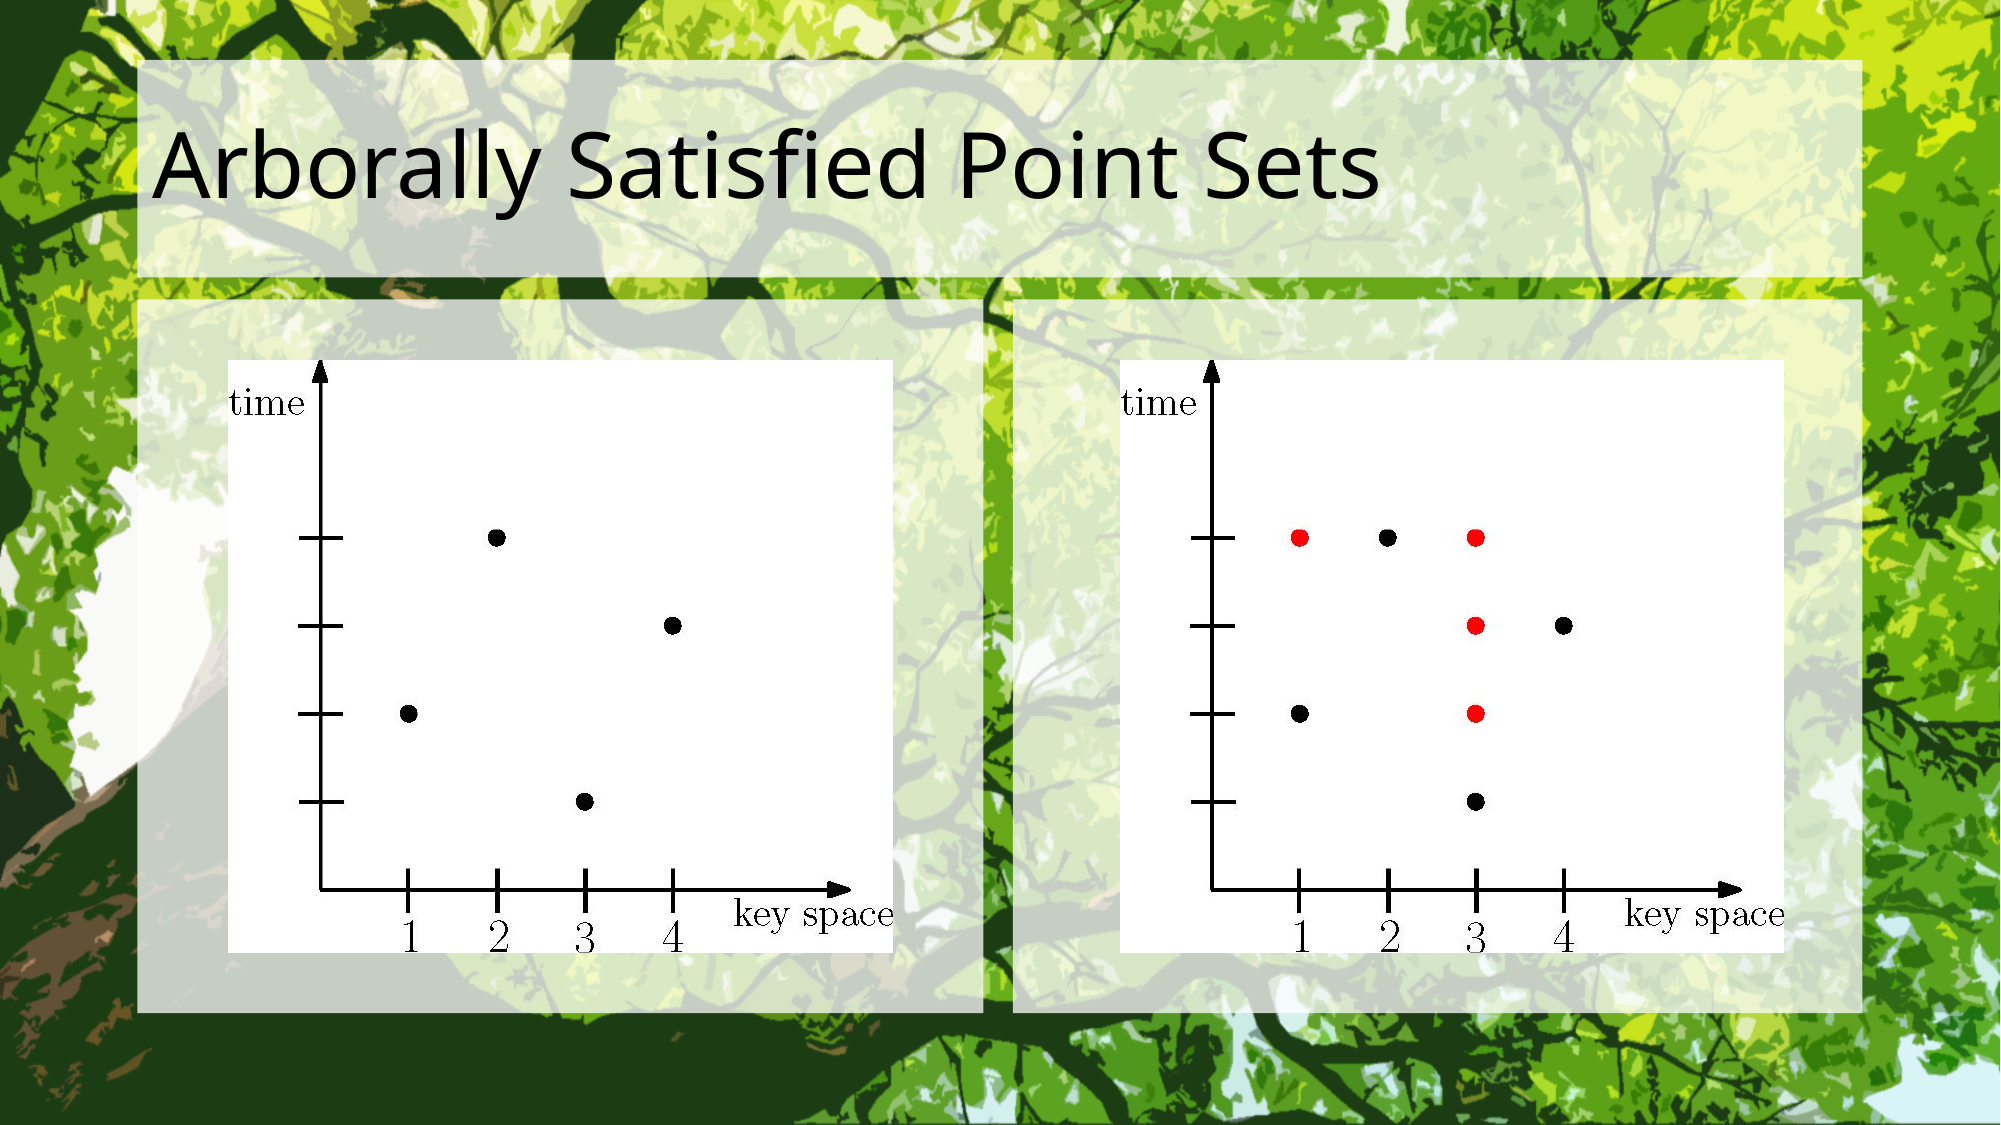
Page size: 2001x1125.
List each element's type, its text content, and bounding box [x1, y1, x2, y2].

list [137, 299, 984, 1014]
picture [0, 0, 2001, 1125]
title Arborally Satisfied Point Sets [137, 59, 1863, 278]
text_box [1012, 299, 1863, 1014]
